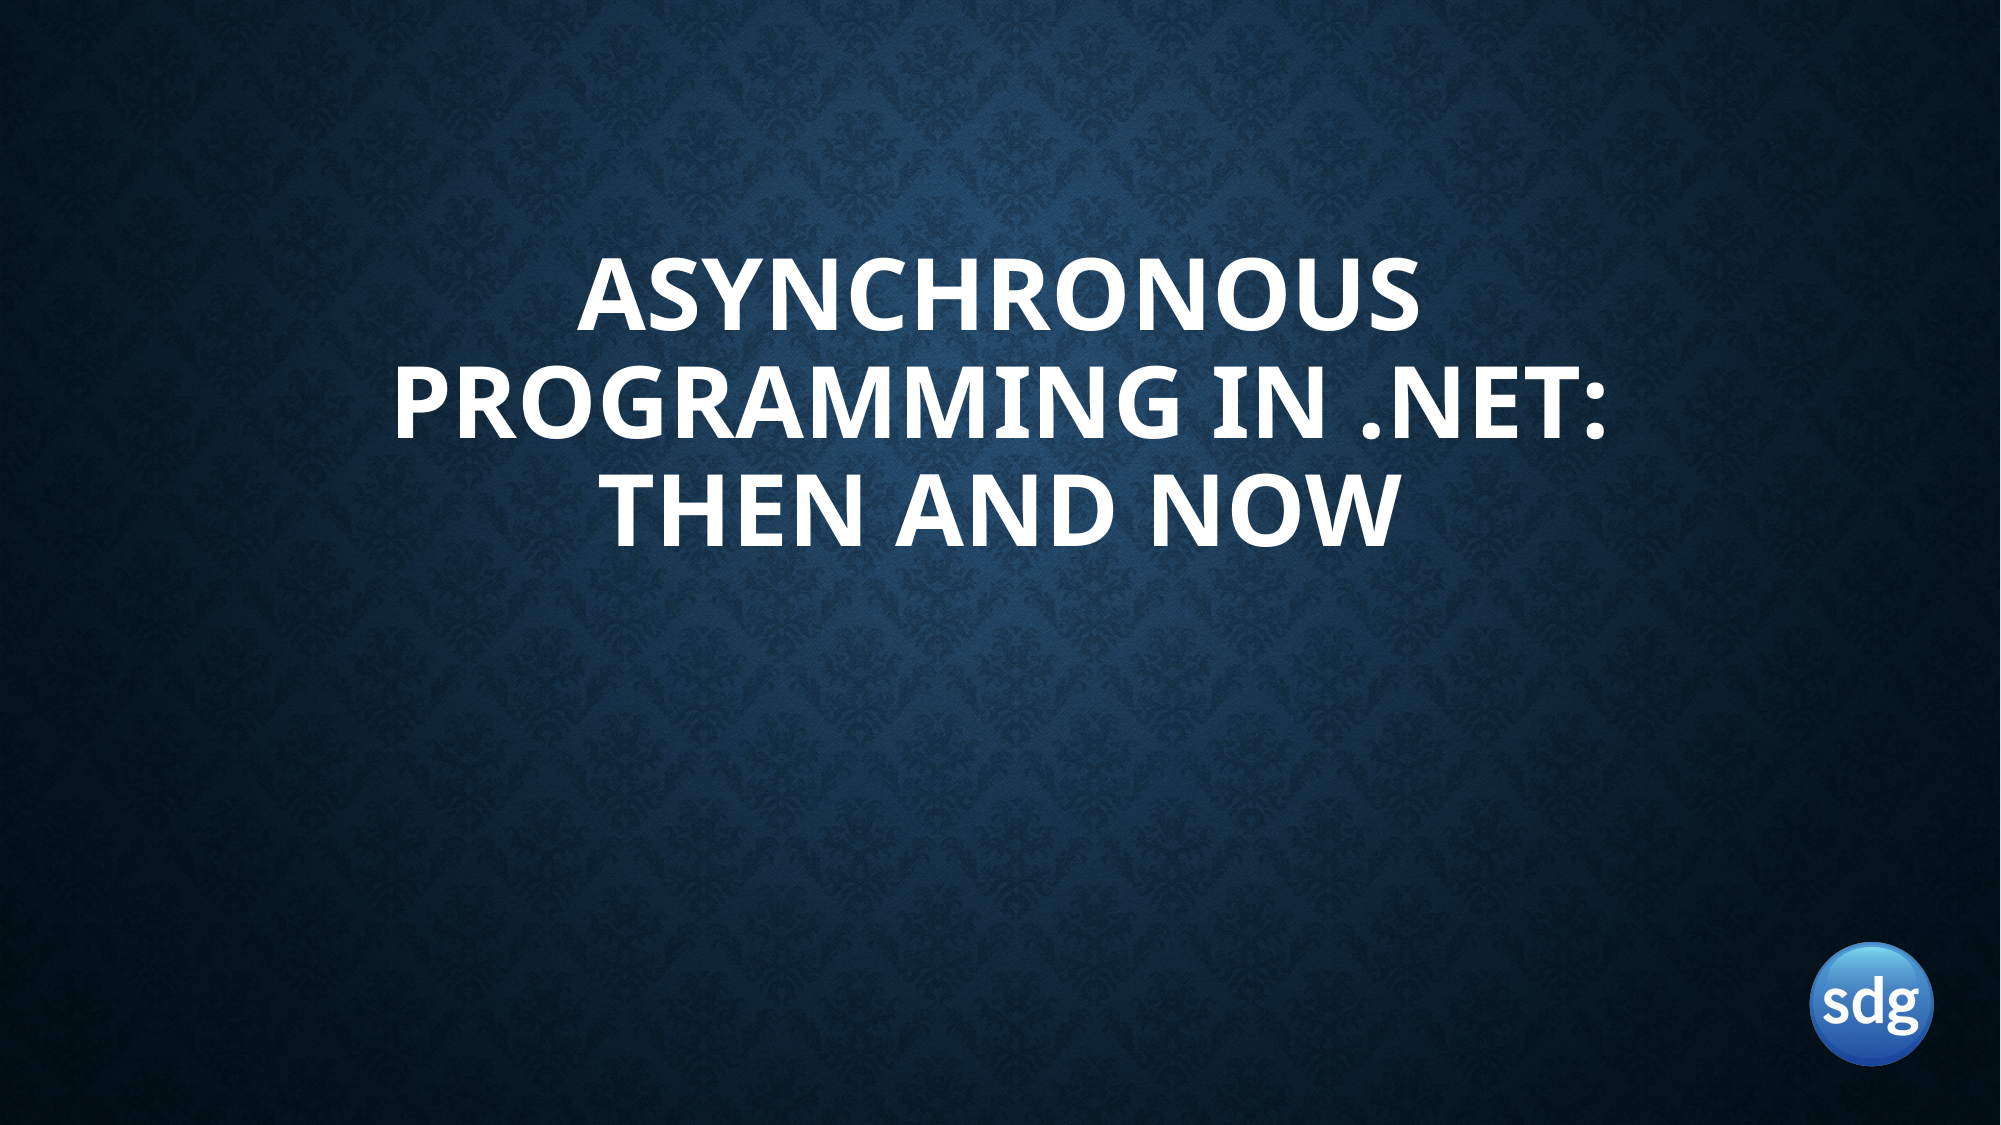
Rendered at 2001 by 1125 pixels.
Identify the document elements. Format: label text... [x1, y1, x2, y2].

title Asynchronous Programming in .NET: Then and Now [261, 184, 1739, 576]
picture [1802, 934, 1943, 1074]
